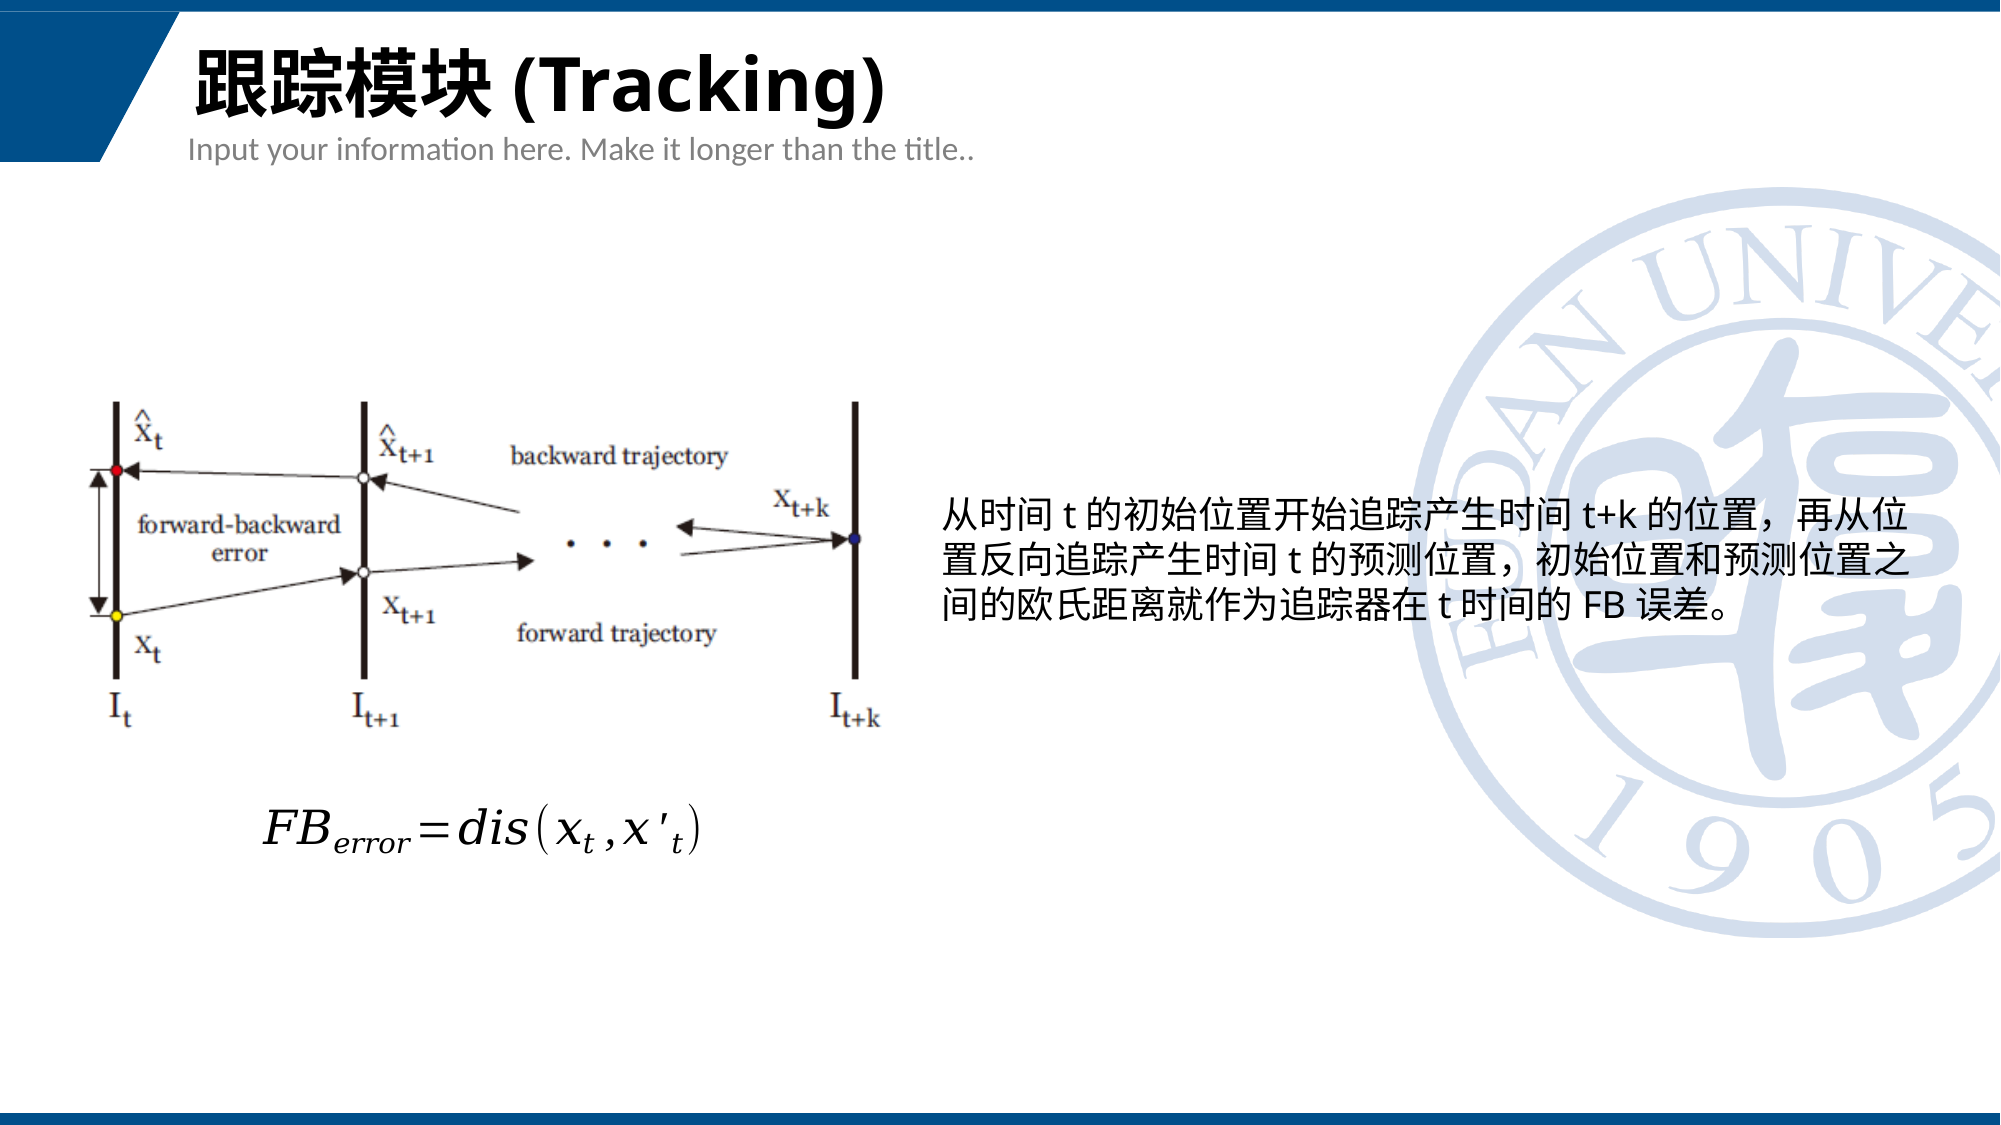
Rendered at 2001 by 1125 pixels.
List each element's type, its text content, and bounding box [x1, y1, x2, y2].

title 跟踪模块(Tracking) [179, 11, 1863, 162]
text_box Input your information here. Make it longer than the title.. [172, 119, 1343, 175]
picture [69, 379, 895, 739]
